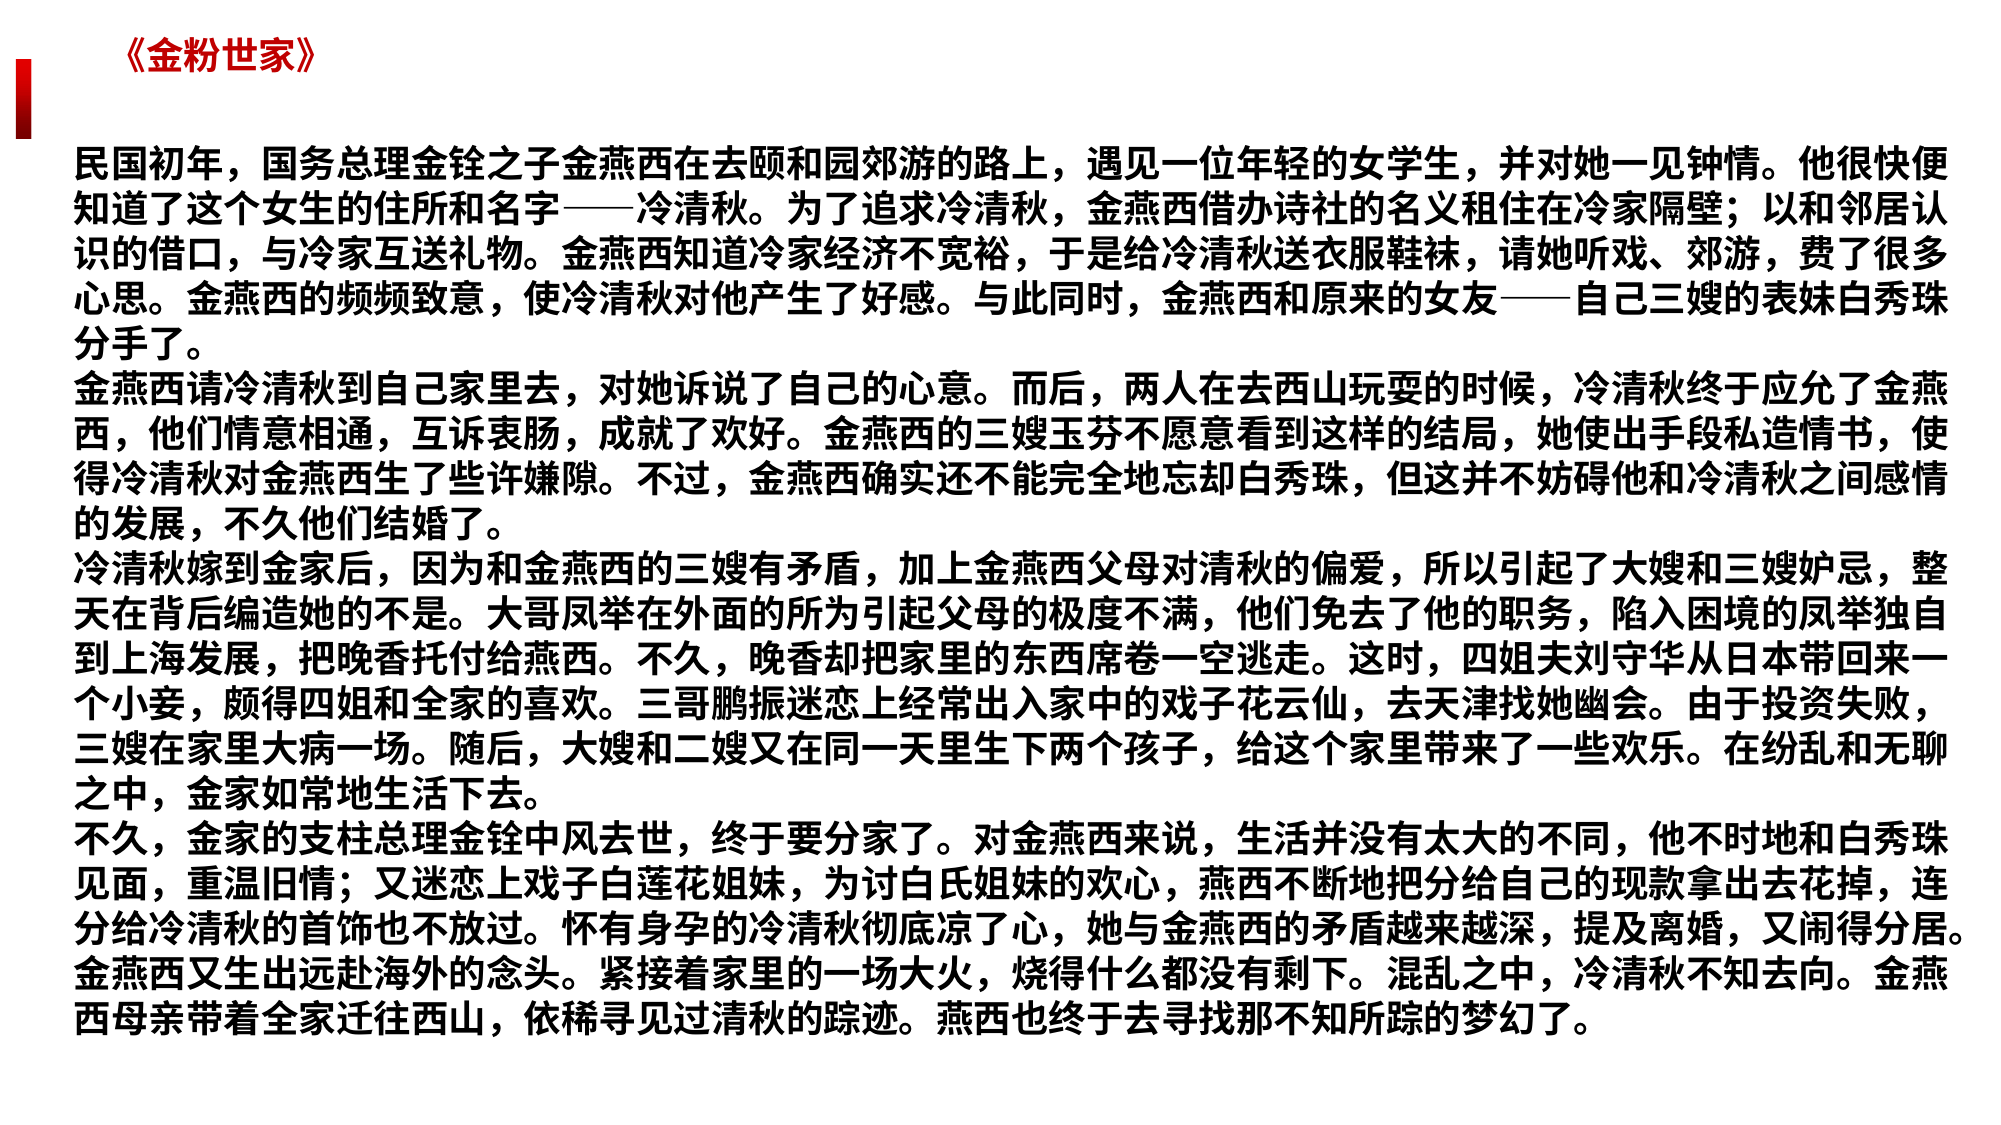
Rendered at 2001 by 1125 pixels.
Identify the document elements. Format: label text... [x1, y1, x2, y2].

picture [15, 59, 32, 139]
text_box 民国初年，国务总理金铨之子金燕西在去颐和园郊游的路上，遇见一位年轻的女学生，并对她一见钟情。他很快便知道了这个女生的住所和名字——冷清秋。为了追求冷清秋，金燕西借办诗社的名义租住在冷家隔壁；以和邻居认识的借口，与冷家互送礼物。金燕西知道冷家经济不宽裕，于是给冷清秋送衣服鞋袜，请她听戏、郊游，费了很多心思。金燕西的频频致意，使冷清秋对他产生了好感。与此同时，金燕西和原来的女友——自己三嫂的表妹白秀珠分手了。 金燕西请冷清秋到自己家里去，对她诉说了自己的心意。而后，两人在去西山玩耍的时候，冷清秋终于应允了金燕西，他们情意相通，互诉衷肠，成就了欢好。金燕西的三嫂玉芬不愿意看到这样的结局，她使出手段私造情书，使得冷清秋对金燕西生了些许嫌隙。不过，金燕西确实还不能完全地忘却白秀珠，但这并不妨碍他和冷清秋之间感情的发展，不久他们结婚了。 冷清秋嫁到金家后，因为和金燕西的三嫂有矛盾，加上金燕西父母对清秋的偏爱，所以引起了大嫂和三嫂妒忌，整天在背后编造她的不是。大哥凤举在外面的所为引起父母的极度不满，他们免去了他的职务，陷入困境的凤举独自到上海发展，把晚香托付给燕西。不久，晚香却把家里的东西席卷一空逃走。这时，四姐夫刘守华从日本带回来一个小妾，颇得四姐和全家的喜欢。三哥鹏振迷恋上经常出入家中的戏子花云仙，去天津找她幽会。由于投资失败，三嫂在家里大病一场。随后，大嫂和二嫂又在同一天里生下两个孩子，给这个家里带来了一些欢乐。在纷乱和无聊之中，金家如常地生活下去。 不久，金家的支柱总理金铨中风去世，终于要分家了。对金燕西来说，生活并没有太大的不同，他不时地和白秀珠见面，重温旧情；又迷恋上戏子白莲花姐妹，为讨白氏姐妹的欢心，燕西不断地把分给自己的现款拿出去花掉，连分给冷清秋的首饰也不放过。怀有身孕的冷清秋彻底凉了心，她与金燕西的矛盾越来越深，提及离婚，又闹得分居。金燕西又生出远赴海外的念头。紧接着家里的一场大火，烧得什么都没有剩下。混乱之中，冷清秋不知去向。金燕西母亲带着全家迁往西山，依稀寻见过清秋的踪迹。燕西也终于去寻找那不知所踪的梦幻了。 [58, 132, 2000, 1048]
text_box 《金粉世家》 [94, 24, 349, 85]
